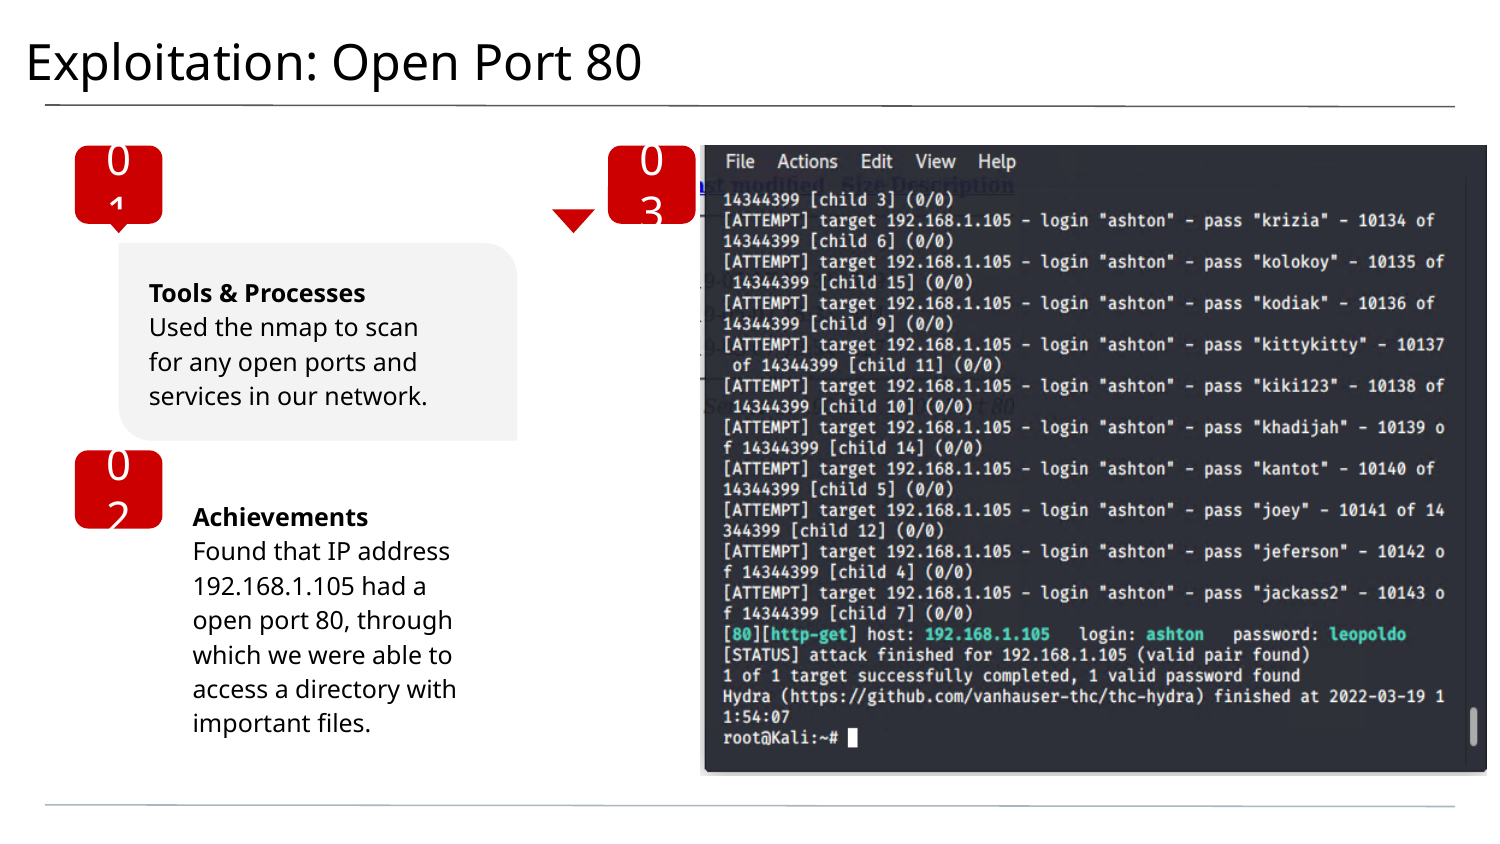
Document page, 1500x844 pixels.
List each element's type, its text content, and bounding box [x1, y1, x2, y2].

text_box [74, 145, 163, 208]
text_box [74, 209, 596, 529]
title Exploitation: Open Port 80 [0, 0, 1455, 88]
text_box Achievements Found that IP address 192.168.1.105 had a open port 80, through which we were able to access a directory with important files. [162, 538, 508, 735]
picture [700, 145, 1487, 777]
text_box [607, 145, 699, 234]
